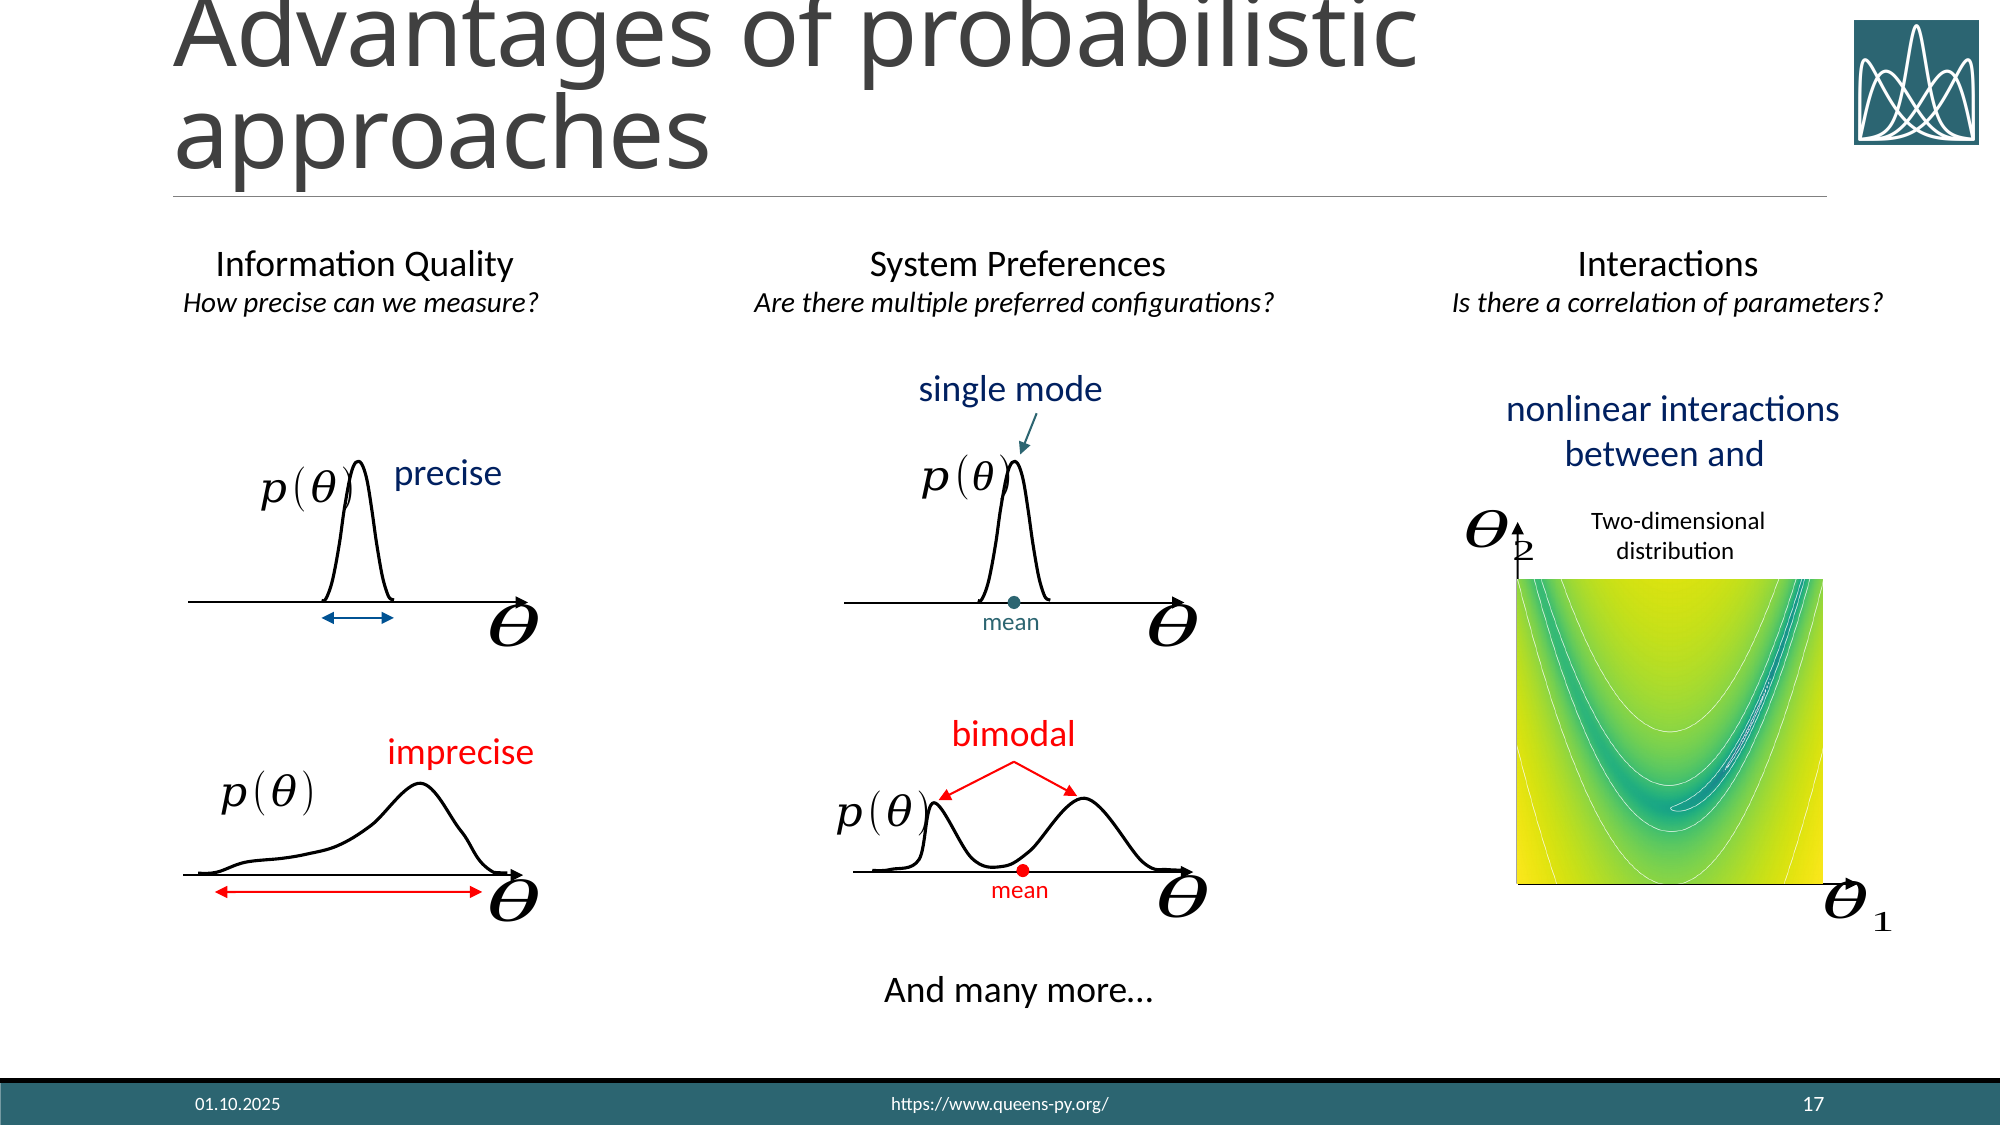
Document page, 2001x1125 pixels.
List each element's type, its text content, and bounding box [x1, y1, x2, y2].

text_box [716, 230, 1321, 931]
picture [1517, 579, 1823, 885]
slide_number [180, 1081, 402, 1125]
footer https://www.queens-py.org/ [402, 1081, 1598, 1125]
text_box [144, 230, 586, 935]
text_box And many more… [633, 957, 1405, 1018]
title Advantages of probabilistic approaches [173, 57, 1827, 197]
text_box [1416, 230, 1921, 938]
picture [1854, 20, 1979, 145]
slide_number 16 [1624, 1081, 1840, 1125]
